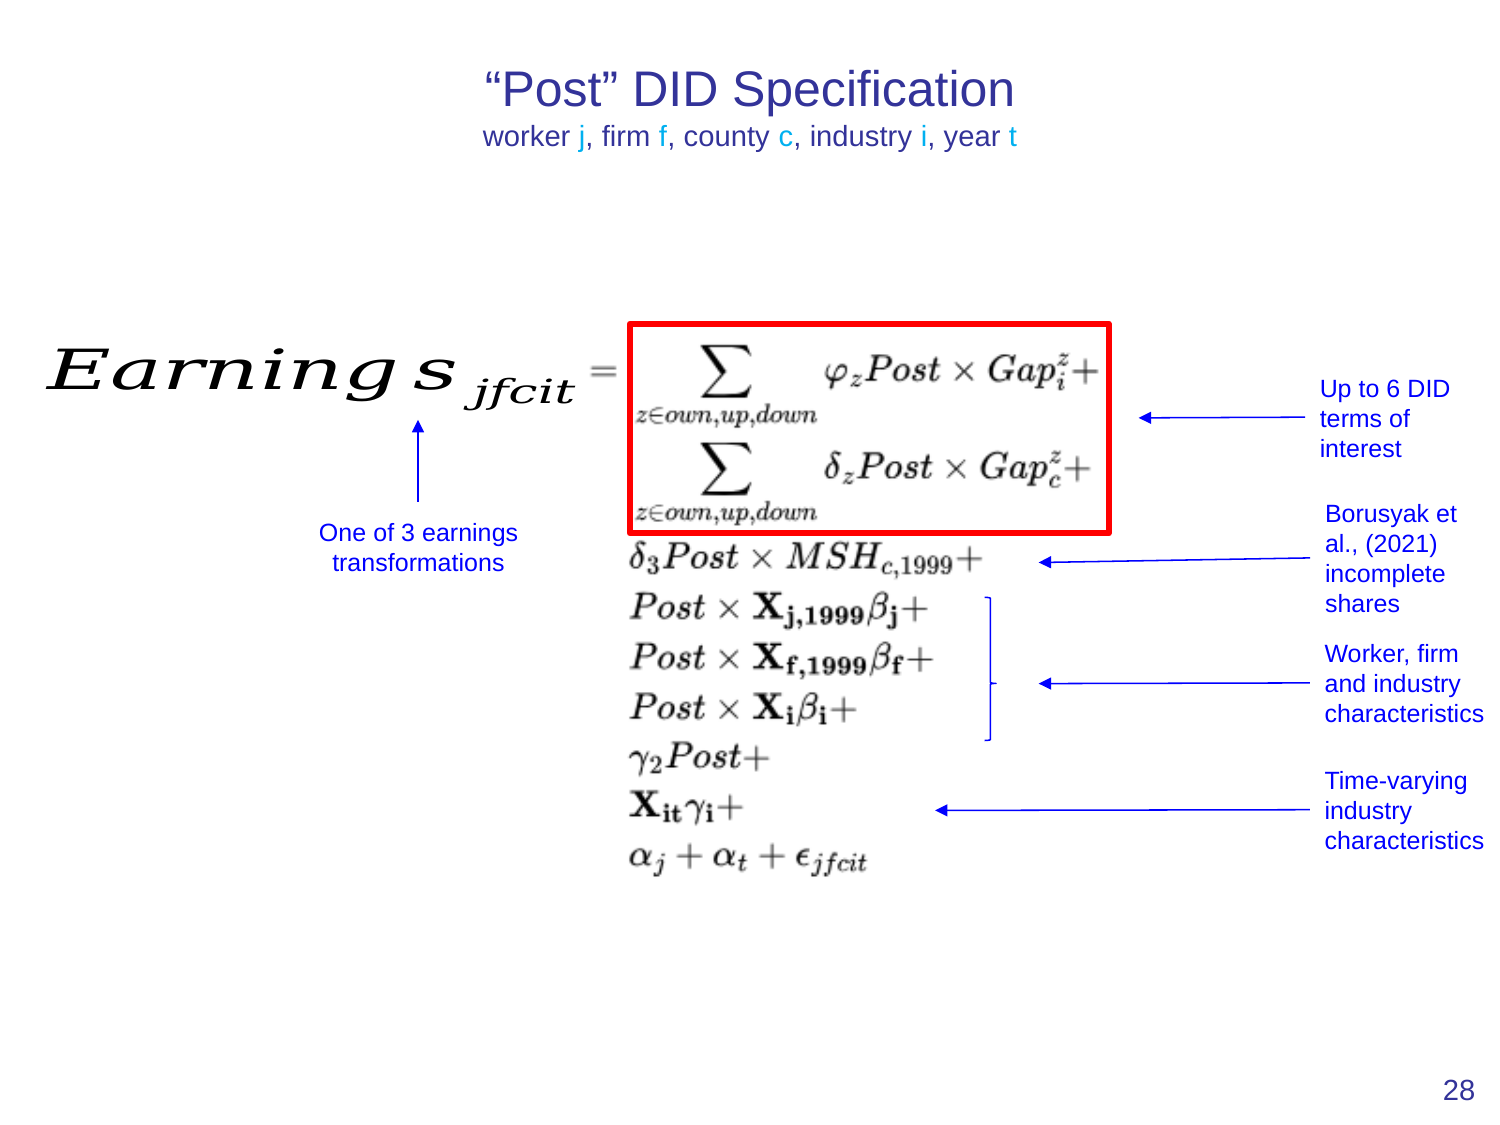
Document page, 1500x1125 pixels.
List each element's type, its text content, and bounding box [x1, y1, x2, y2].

picture [84, 323, 1125, 905]
title “Post” DID Specification worker j, firm f, county c, industry i, year t [57, 44, 1443, 165]
slide_number 28 [1408, 1028, 1491, 1108]
text_box Time-varying industry characteristics [1309, 757, 1500, 862]
text_box Worker, firm and industry characteristics [1309, 630, 1500, 736]
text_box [1038, 558, 1311, 563]
text_box Up to 6 DID terms of interest [1305, 364, 1491, 470]
text_box Borusyak et al., (2021) incomplete shares [1310, 490, 1496, 626]
